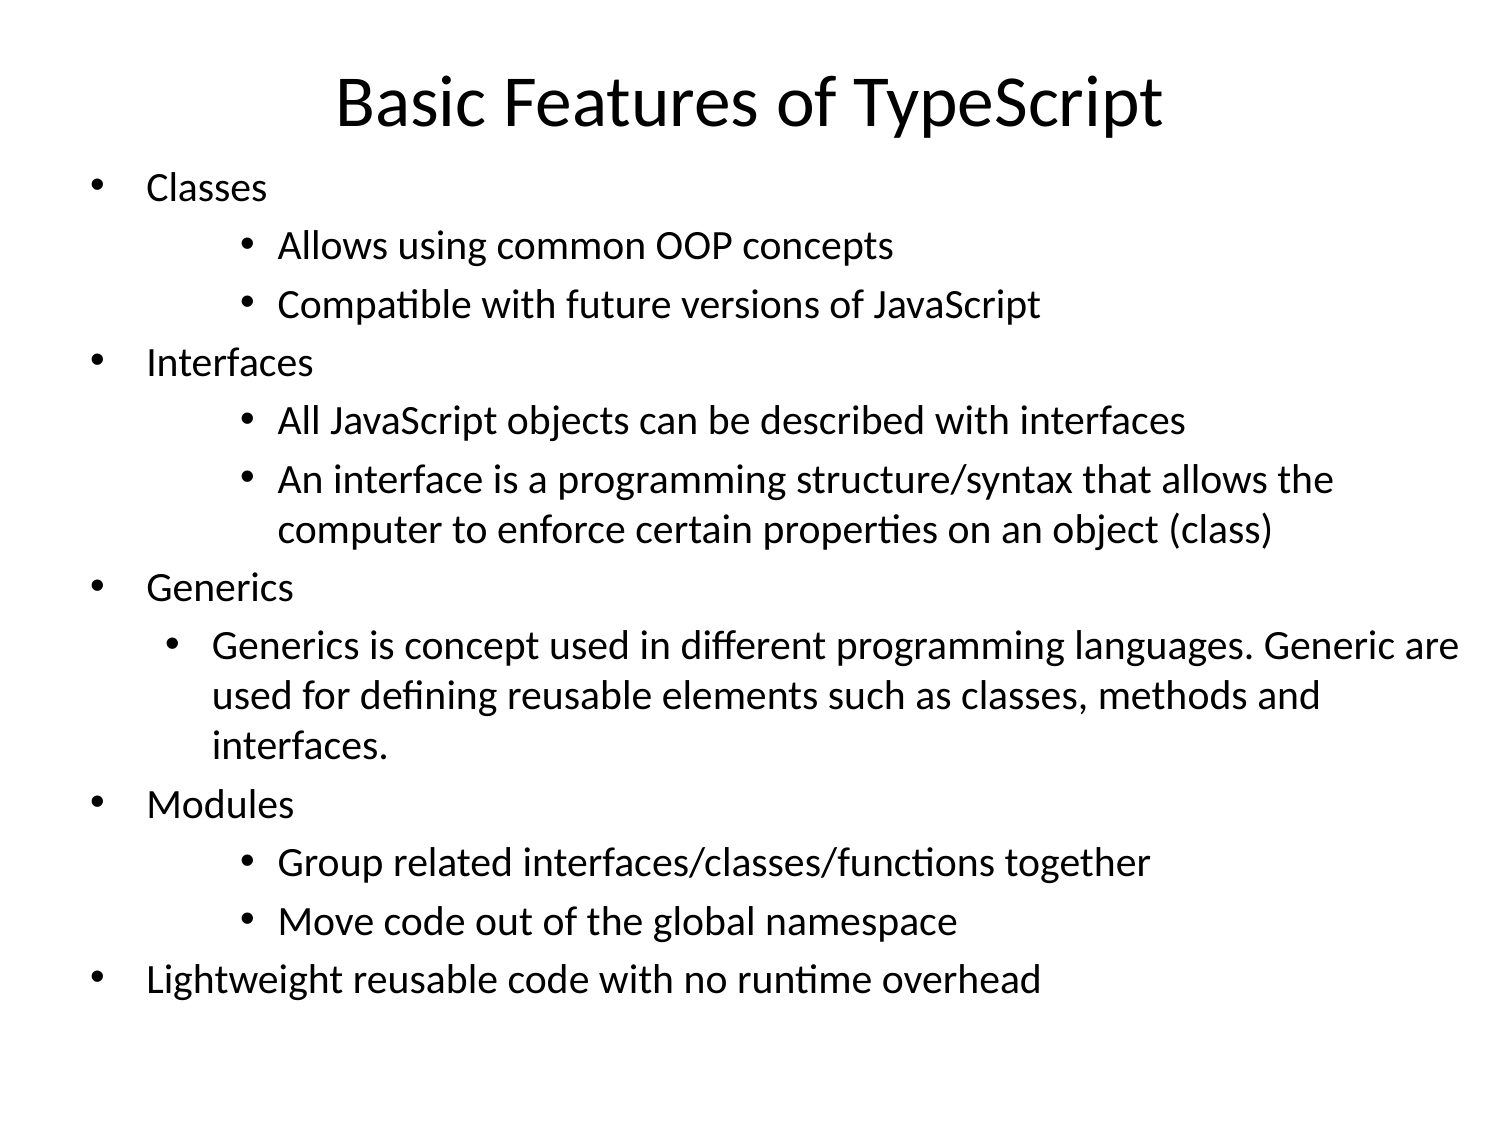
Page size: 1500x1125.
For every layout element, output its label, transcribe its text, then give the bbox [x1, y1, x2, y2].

list Classes Allows using common OOP concepts Compatible with future versions of JavaScript Interfaces All JavaScript objects can be described with interfaces An interface is a programming structure/syntax that allows the computer to enforce certain properties on an object (class) Generics Generics is concept used in different programming languages. Generic are used for defining reusable elements such as classes, methods and interfaces. Modules Group related interfaces/classes/functions together Move code out of the global namespace Lightweight reusable code with no runtime overhead [75, 152, 1481, 1050]
title Basic Features of TypeScript [75, 45, 1425, 149]
